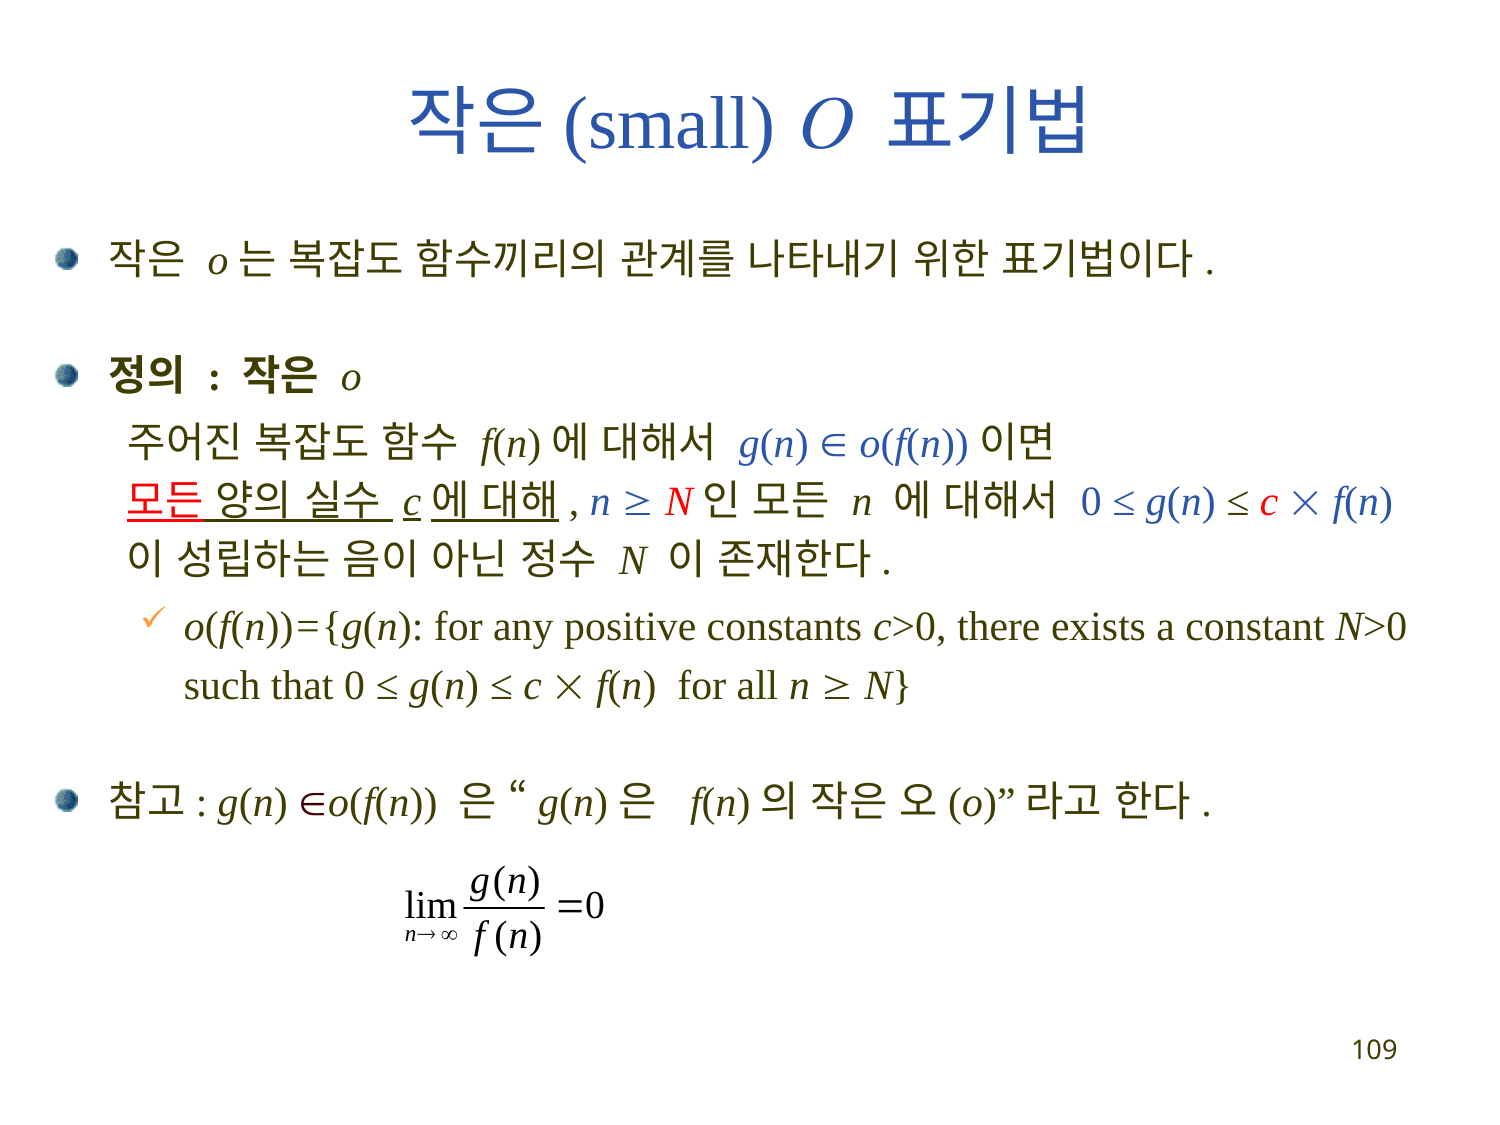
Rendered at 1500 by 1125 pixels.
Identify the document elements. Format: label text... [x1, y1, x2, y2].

title 작은(small)  표기법 [112, 24, 1388, 213]
picture [52, 786, 78, 812]
slide_number 109 [1099, 1024, 1413, 1101]
picture [52, 361, 78, 387]
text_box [398, 855, 610, 965]
picture [52, 245, 78, 270]
list 작은 o는 복잡도 함수끼리의 관계를 나타내기 위한 표기법이다. 정의 : 작은 o 주어진 복잡도 함수 f(n)에 대해서 g(n)  o(f(n))이면 모든 양의 실수 c에 대해, n  N인 모든 n 에 대해서 0 ≤ g(n) ≤ c  f(n) 이 성립하는 음이 아닌 정수 N 이 존재한다. o(f(n))={g(n): for any positive constants c>0, there exists a constant N>0 such that 0 ≤ g(n) ≤ c  f(n) for all n  N} 참고: g(n) o(f(n)) 은 “g(n)은 f(n)의 작은 오(o)”라고 한다. [37, 224, 1463, 1001]
